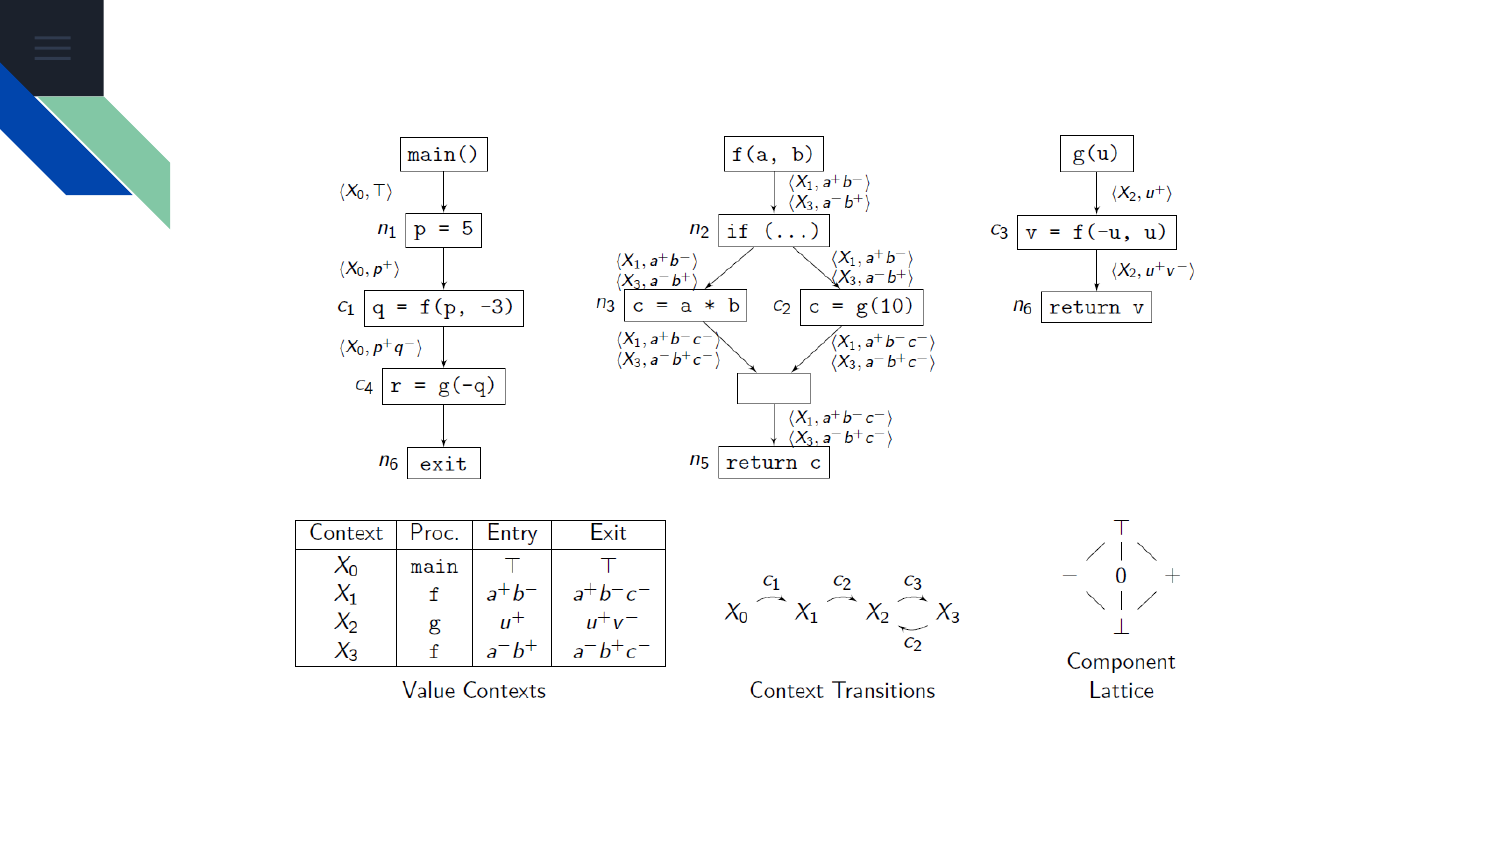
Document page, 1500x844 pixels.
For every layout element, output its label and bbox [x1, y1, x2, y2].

picture [278, 127, 1222, 717]
